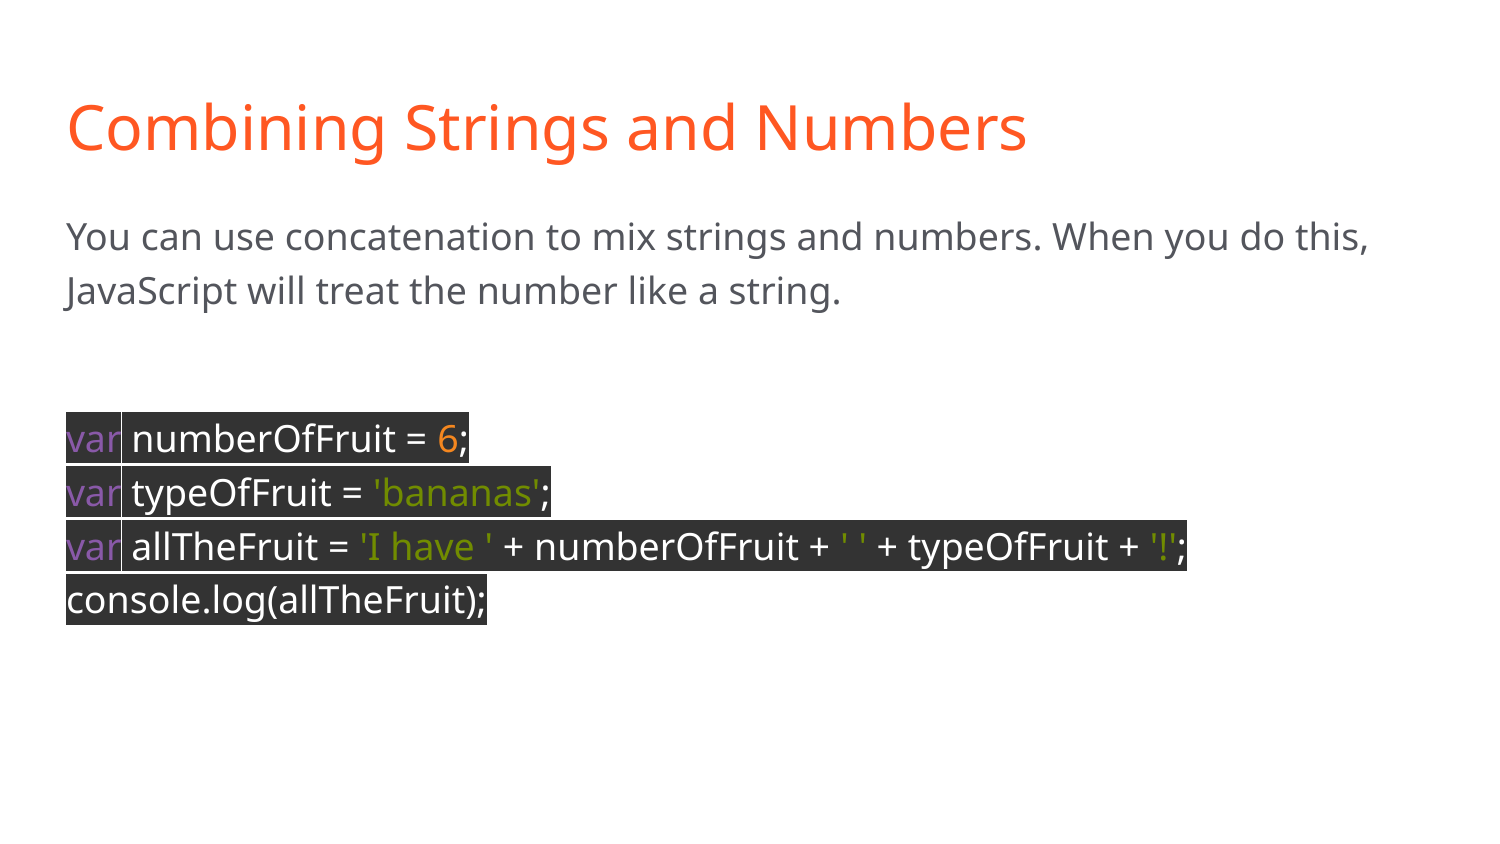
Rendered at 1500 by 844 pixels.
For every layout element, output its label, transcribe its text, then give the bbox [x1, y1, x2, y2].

title Combining Strings and Numbers [51, 72, 1449, 167]
list You can use concatenation to mix strings and numbers. When you do this, JavaScript will treat the number like a string. var numberOfFruit = 6; var typeOfFruit = 'bananas'; var allTheFruit = 'I have ' + numberOfFruit + ' ' + typeOfFruit + '!'; console.log(allTheFruit); [51, 189, 1449, 750]
